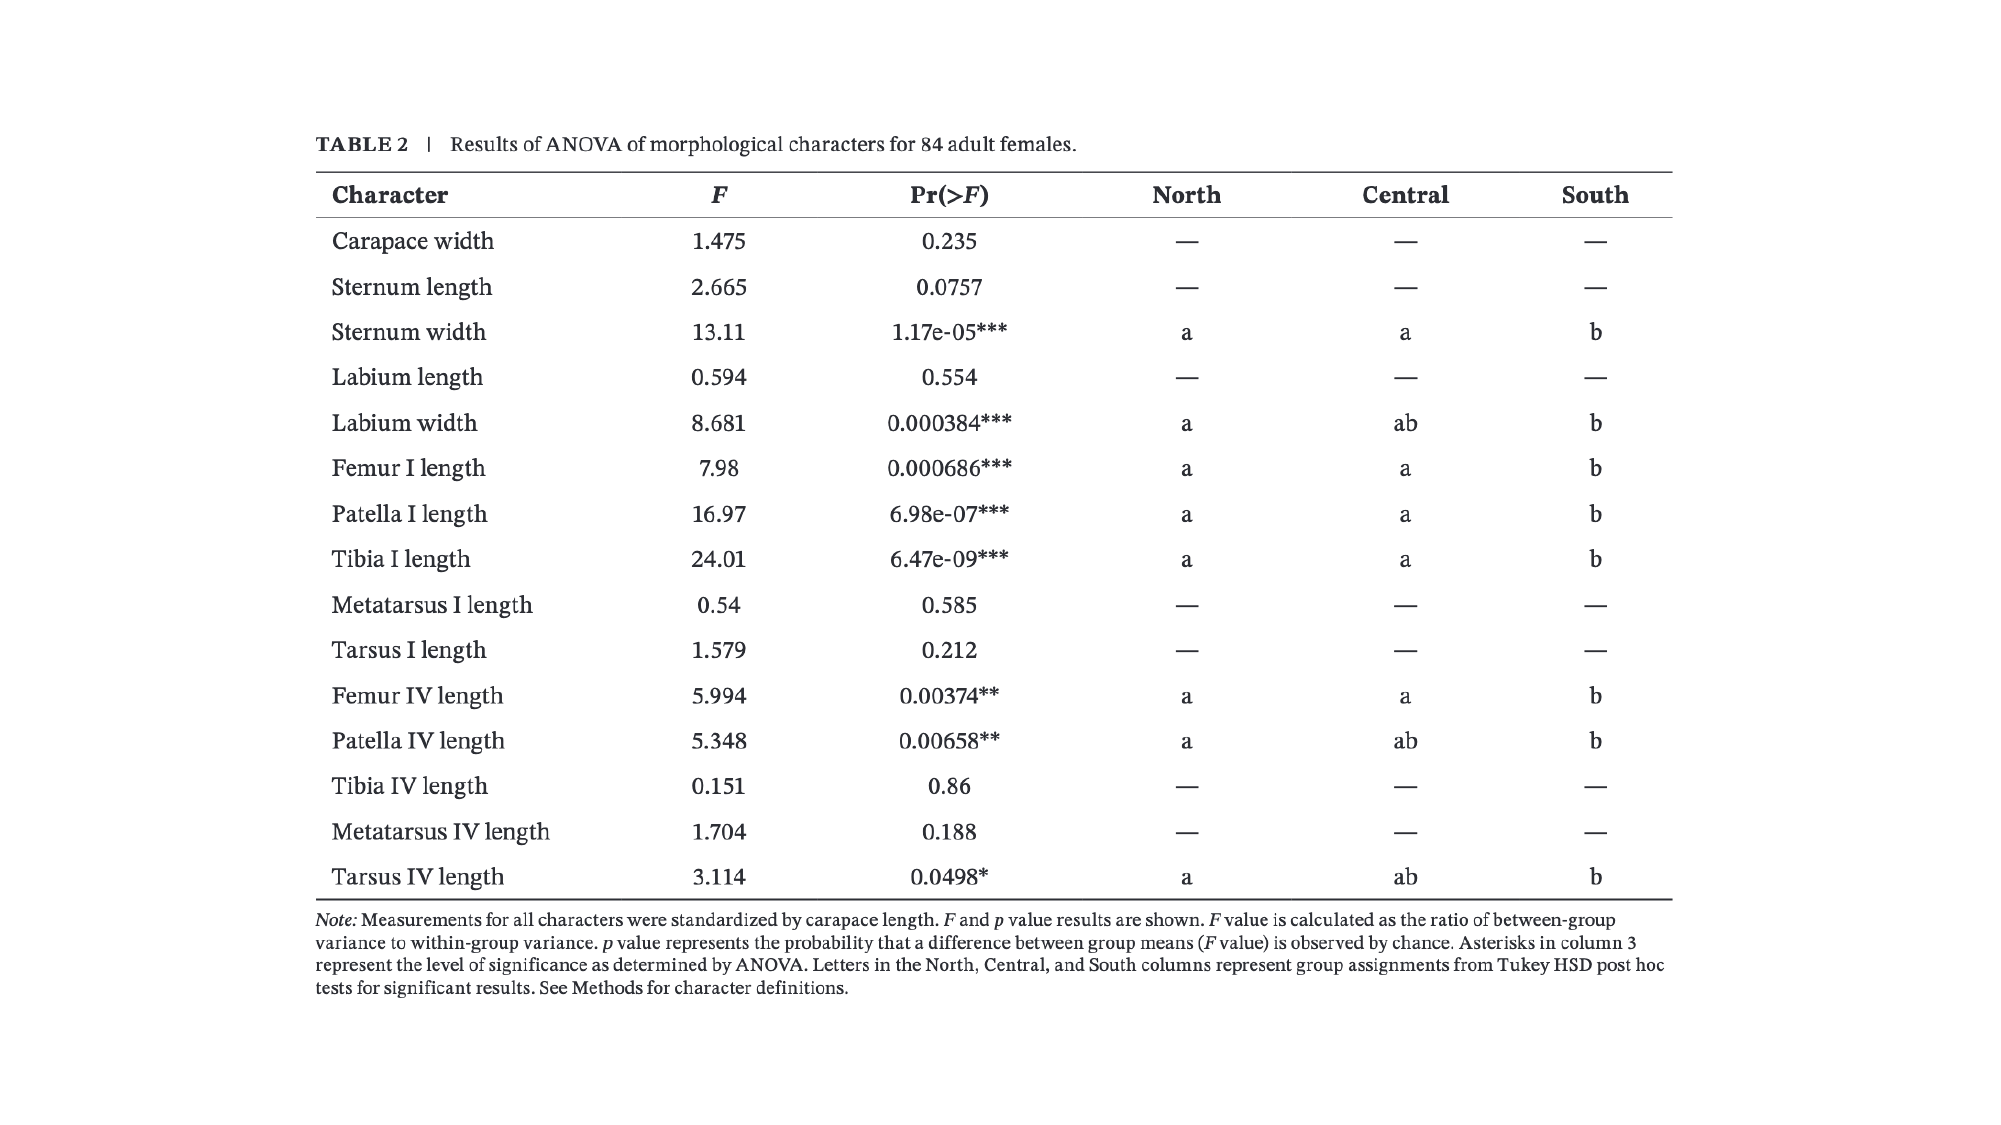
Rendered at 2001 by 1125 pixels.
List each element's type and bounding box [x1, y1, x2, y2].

picture [293, 104, 1707, 1020]
